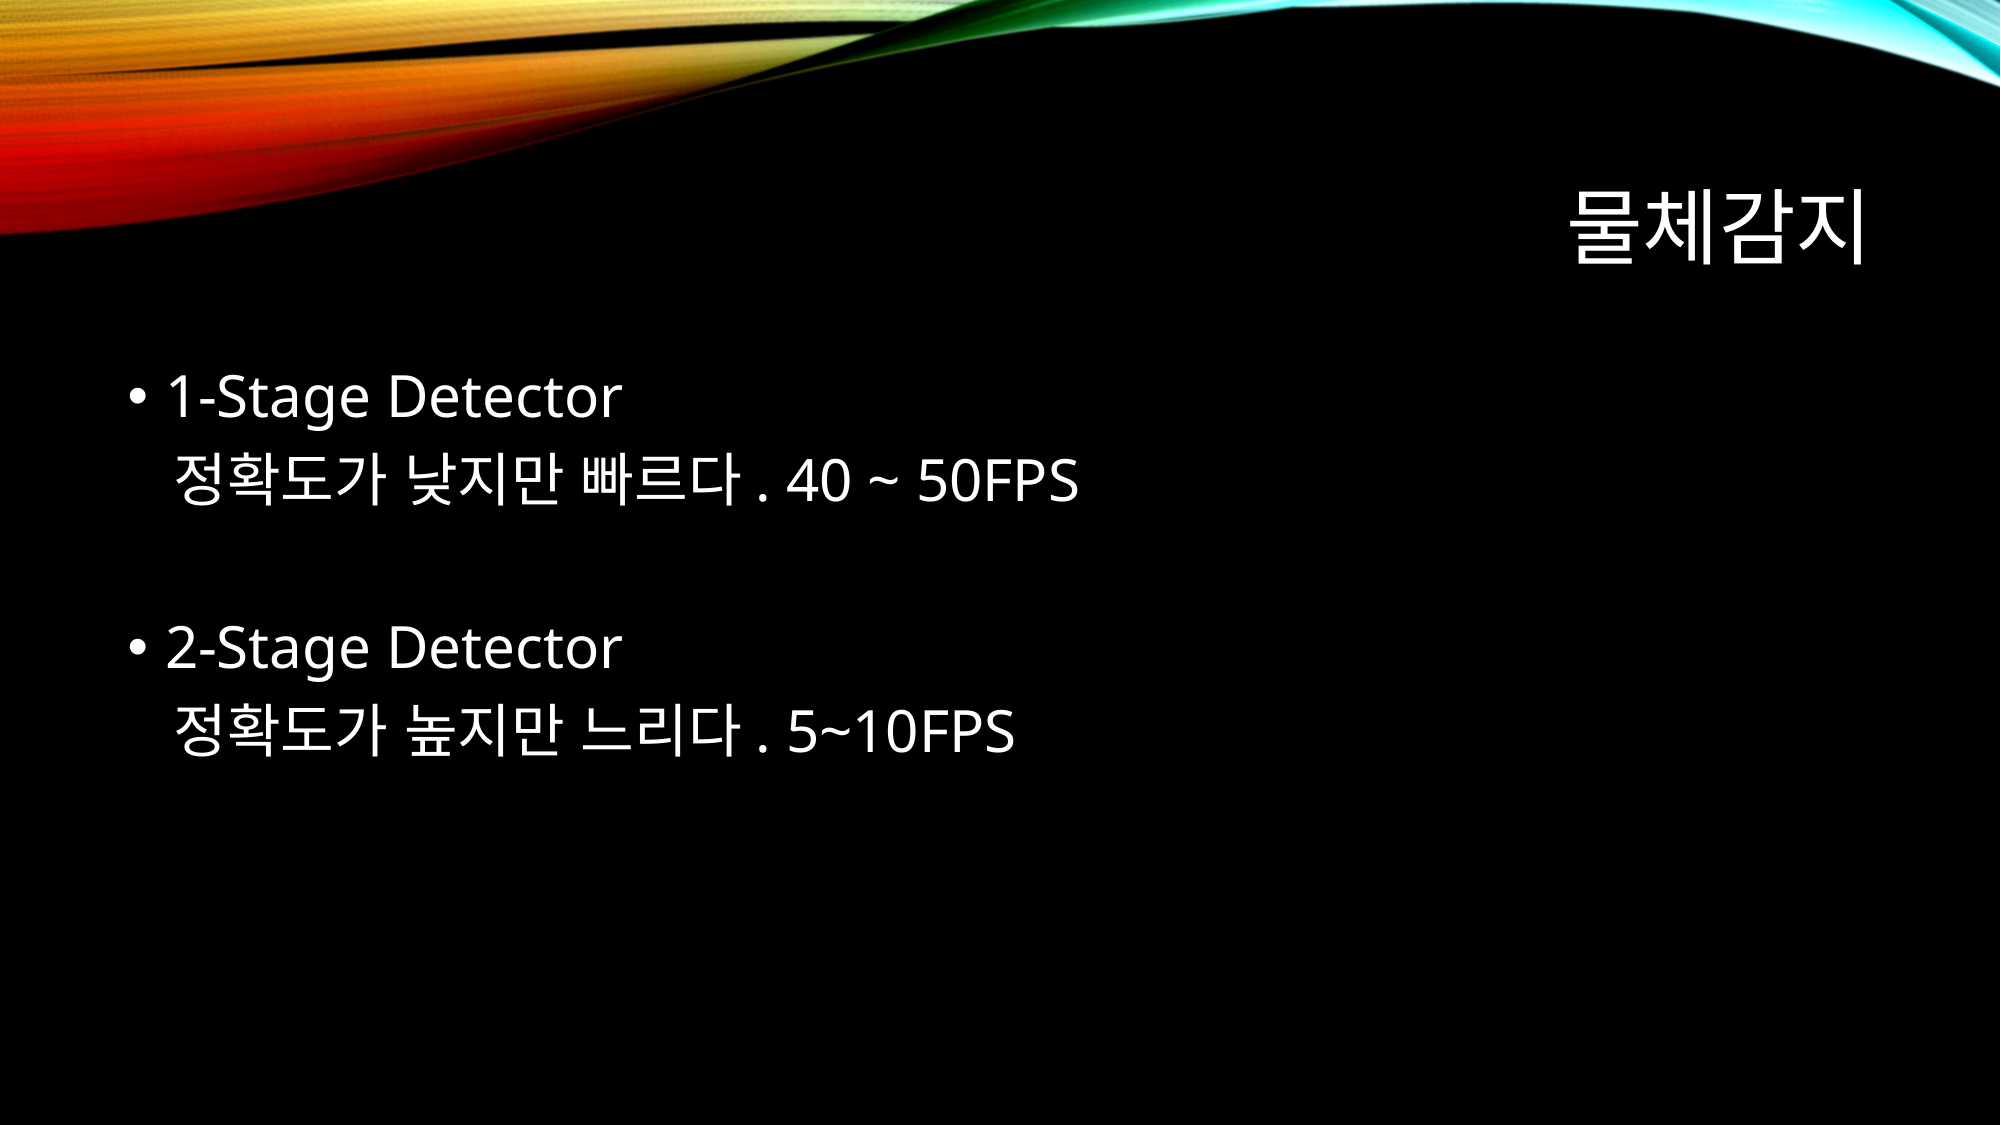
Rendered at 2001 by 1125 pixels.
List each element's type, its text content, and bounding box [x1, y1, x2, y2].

title 물체감지 [474, 125, 1888, 338]
list 1-Stage Detector 정확도가 낮지만 빠르다. 40 ~ 50FPS 2-Stage Detector 정확도가 높지만 느리다. 5~10FPS [112, 360, 1888, 1021]
picture [0, 0, 2000, 237]
